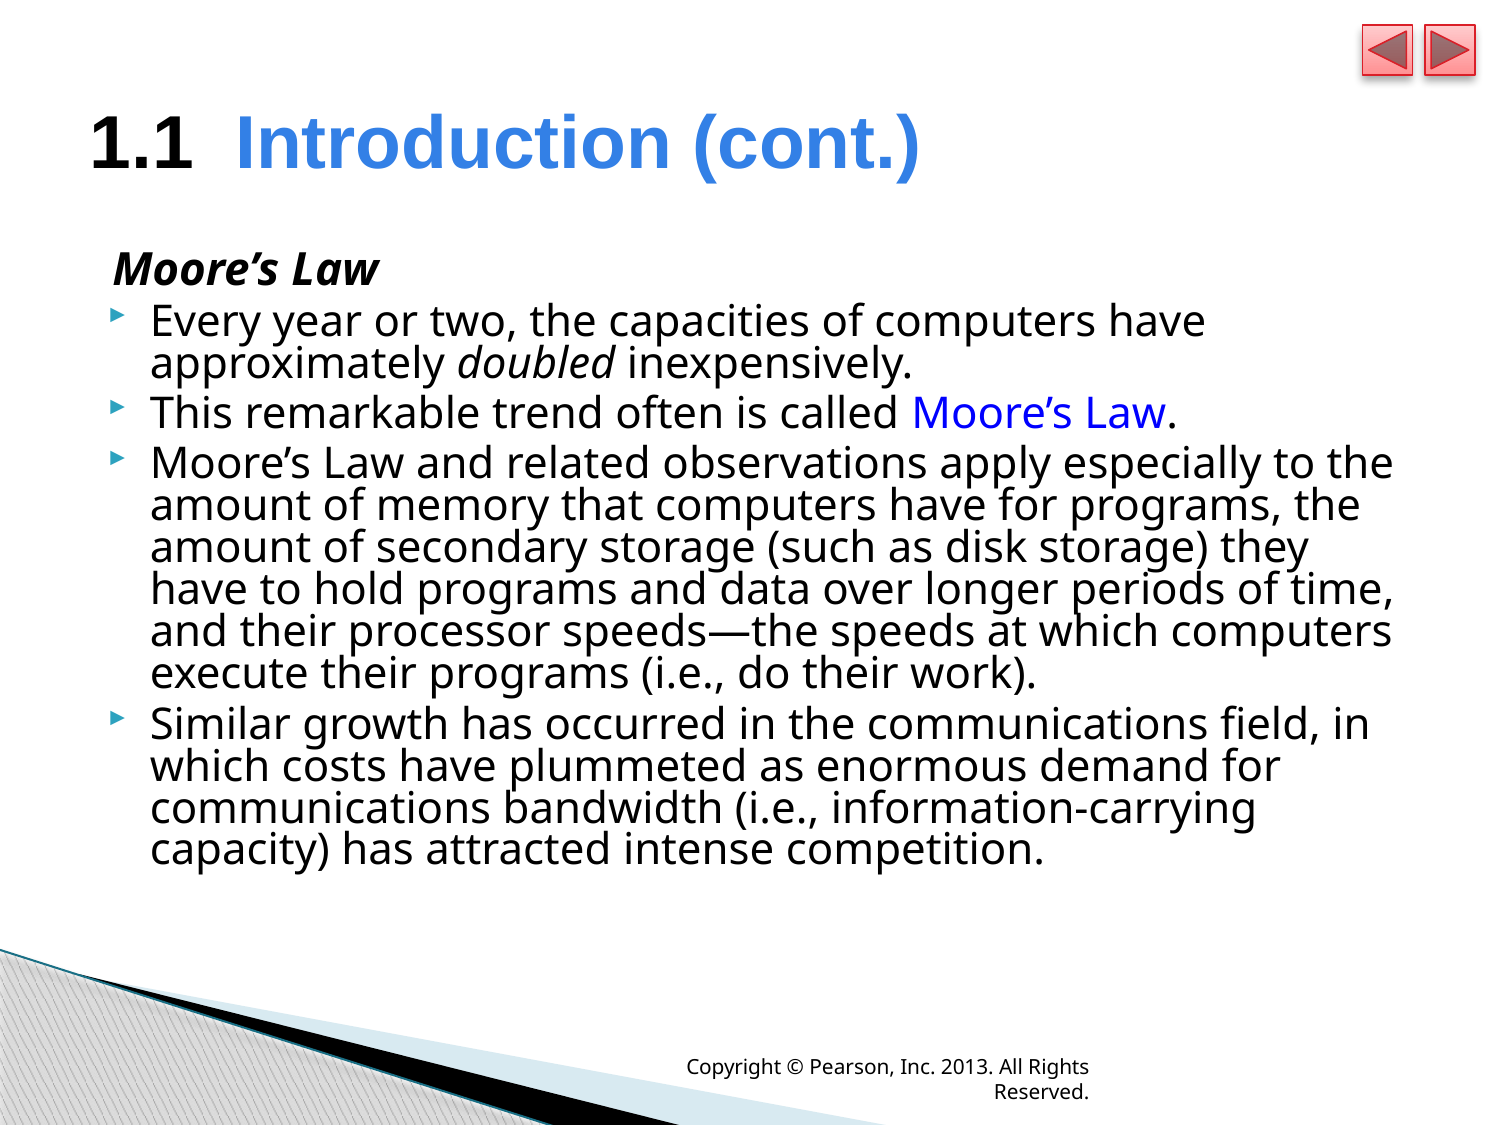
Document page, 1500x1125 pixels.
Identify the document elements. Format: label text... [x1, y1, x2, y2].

footer Copyright © Pearson, Inc. 2013. All Rights Reserved. [650, 1051, 1105, 1112]
list Moore’s Law Every year or two, the capacities of computers have approximately doubled inexpensively. This remarkable trend often is called Moore’s Law. Moore’s Law and related observations apply especially to the amount of memory that computers have for programs, the amount of secondary storage (such as disk storage) they have to hold programs and data over longer periods of time, and their processor speeds—the speeds at which computers execute their programs (i.e., do their work). Similar growth has occurred in the communications field, in which costs have plummeted as enormous demand for communications bandwidth (i.e., information-carrying capacity) has attracted intense competition. [75, 242, 1425, 986]
title 1.1 Introduction (cont.) [75, 45, 1425, 233]
